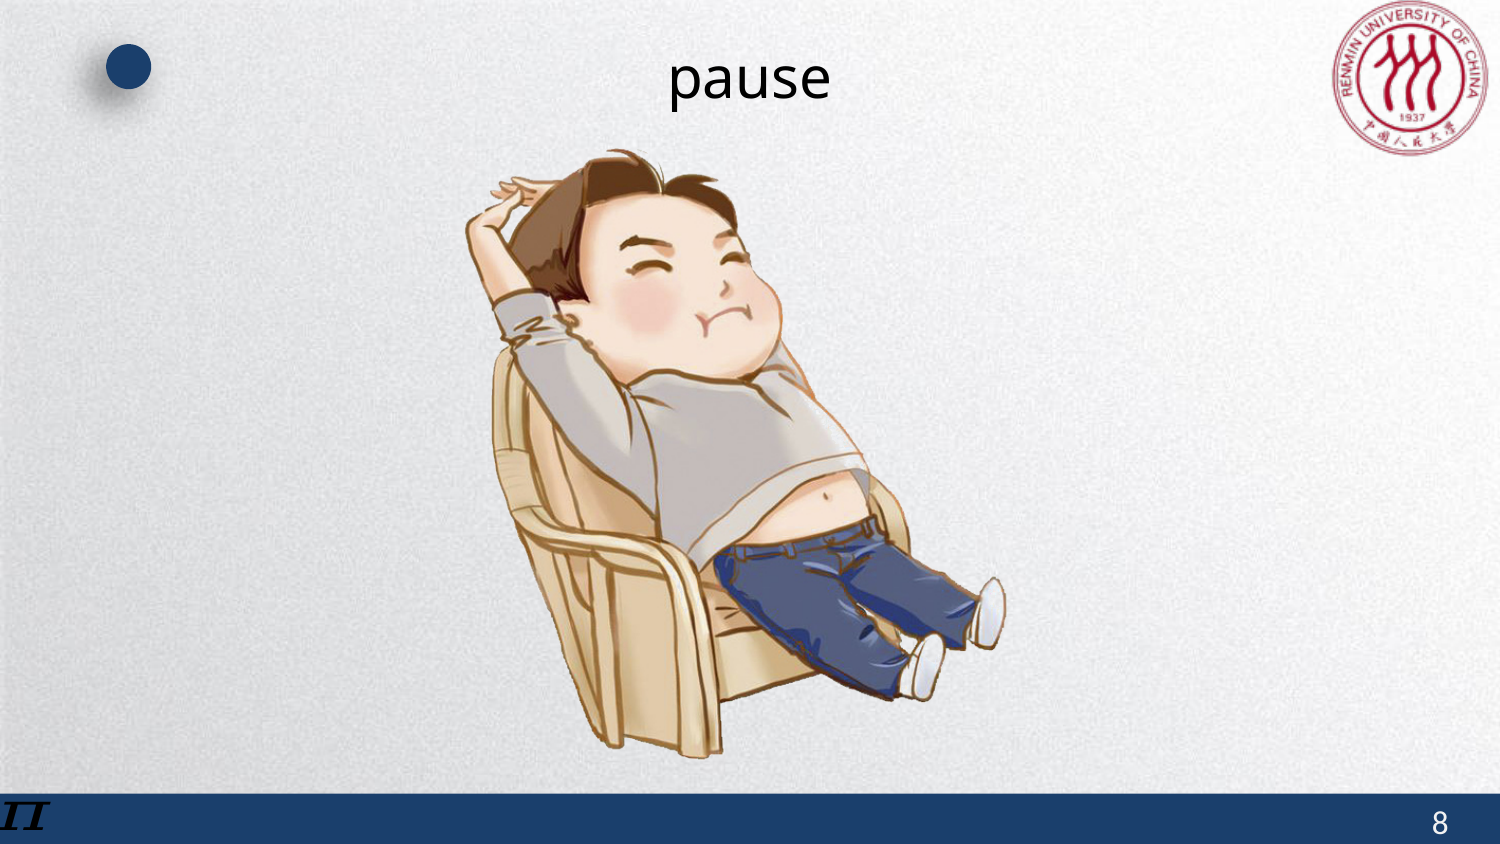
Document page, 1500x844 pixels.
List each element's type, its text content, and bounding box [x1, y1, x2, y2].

picture [0, 0, 1500, 793]
title pause [75, 33, 1425, 116]
